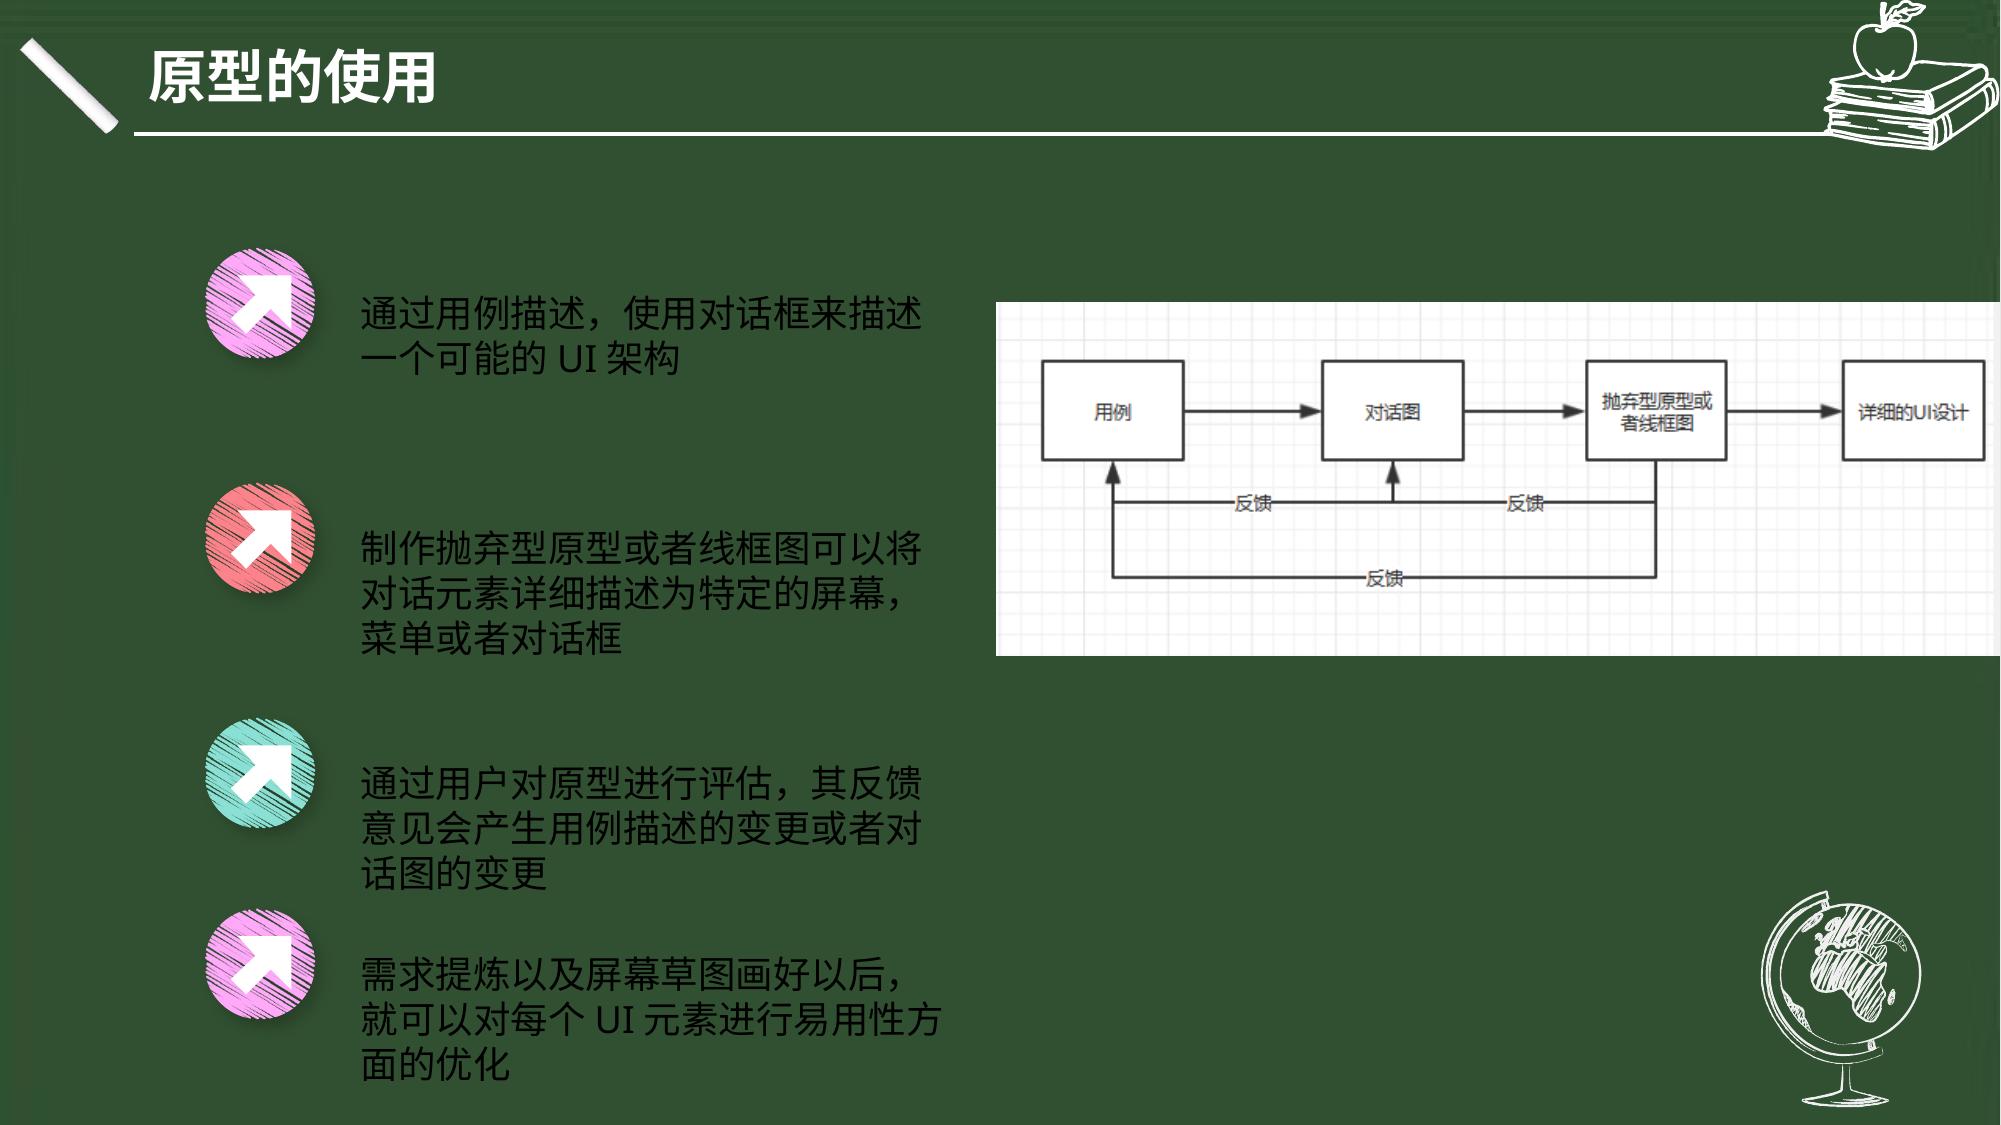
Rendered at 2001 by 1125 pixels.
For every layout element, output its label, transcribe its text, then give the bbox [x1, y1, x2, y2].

picture [1857, 27, 1913, 76]
picture [1949, 92, 1985, 132]
picture [1830, 81, 1990, 119]
picture [1897, 3, 1914, 10]
picture [1837, 64, 1971, 90]
picture [1841, 87, 1923, 104]
text_box [203, 907, 317, 1021]
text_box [204, 194, 1147, 389]
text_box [204, 664, 1147, 905]
picture [0, 0, 2001, 1125]
picture [1932, 68, 1985, 108]
picture [1992, 84, 1996, 98]
picture [1831, 115, 1928, 140]
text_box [204, 429, 1147, 664]
list 原型的使用 [133, 33, 676, 125]
picture [1986, 87, 1991, 106]
picture [1937, 119, 1944, 143]
text_box 需求提炼以及屏幕草图画好以后，就可以对每个UI元素进行易用性方面的优化 [345, 943, 965, 1094]
text_box [230, 936, 292, 995]
